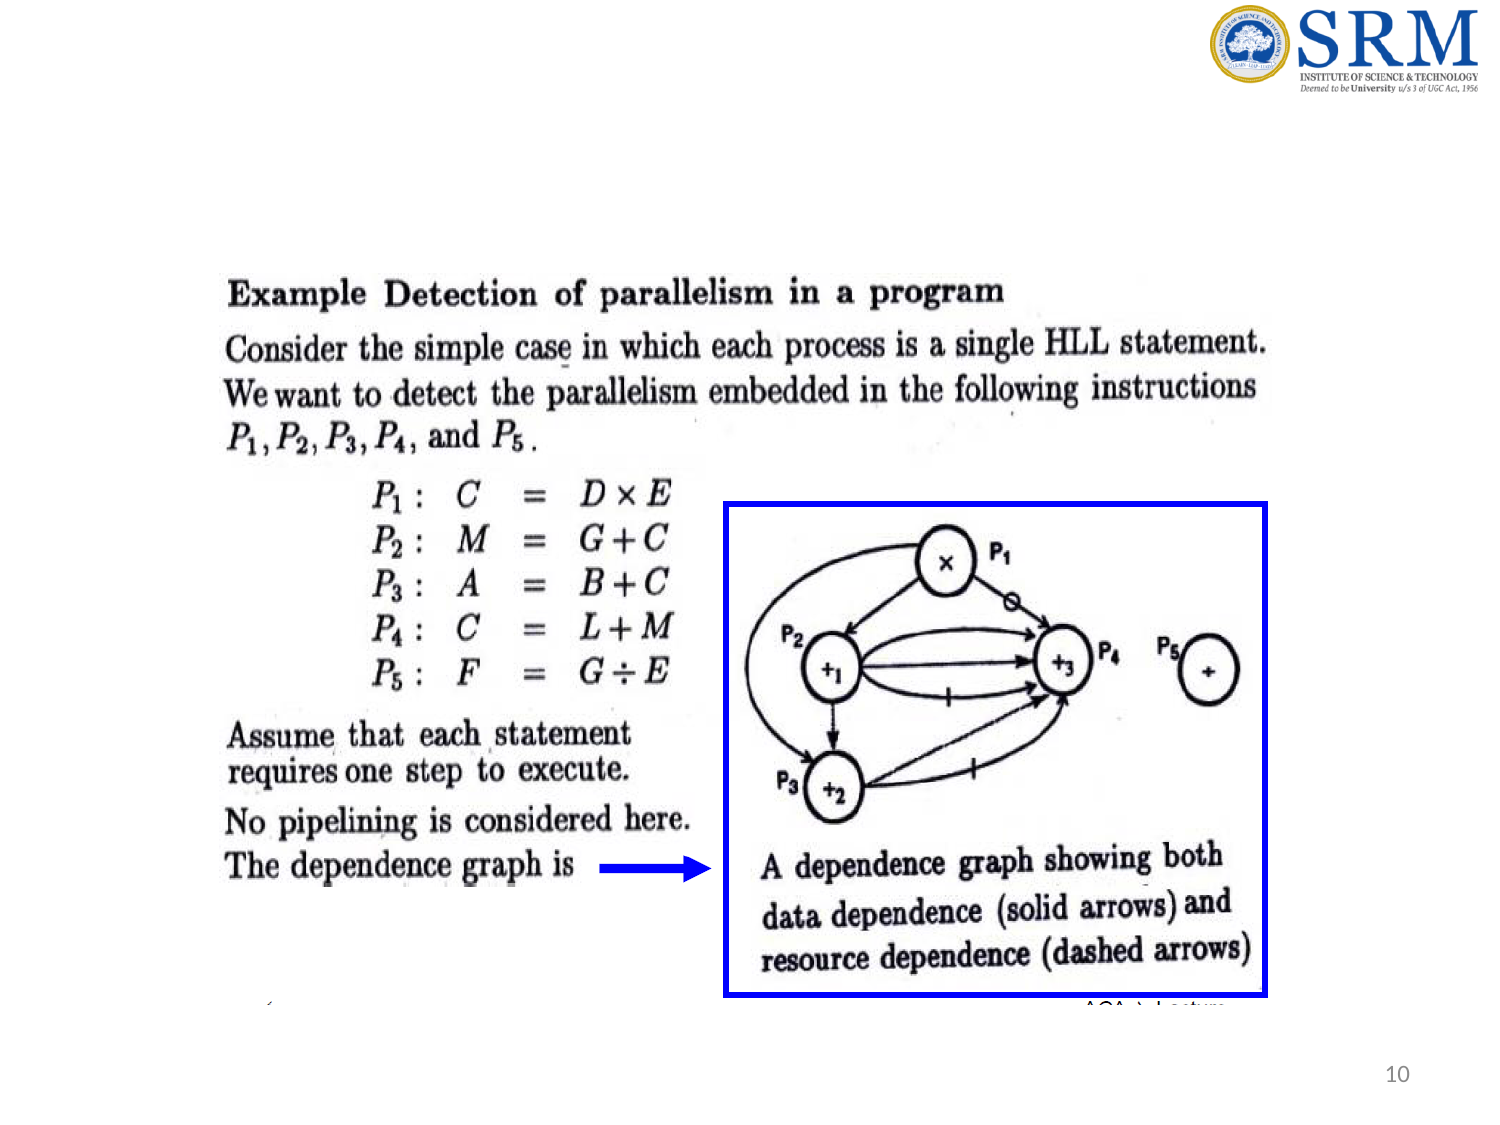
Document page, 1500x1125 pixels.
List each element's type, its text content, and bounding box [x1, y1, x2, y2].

picture [1210, 5, 1478, 93]
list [205, 262, 1295, 1006]
slide_number 10 [1074, 1042, 1425, 1103]
